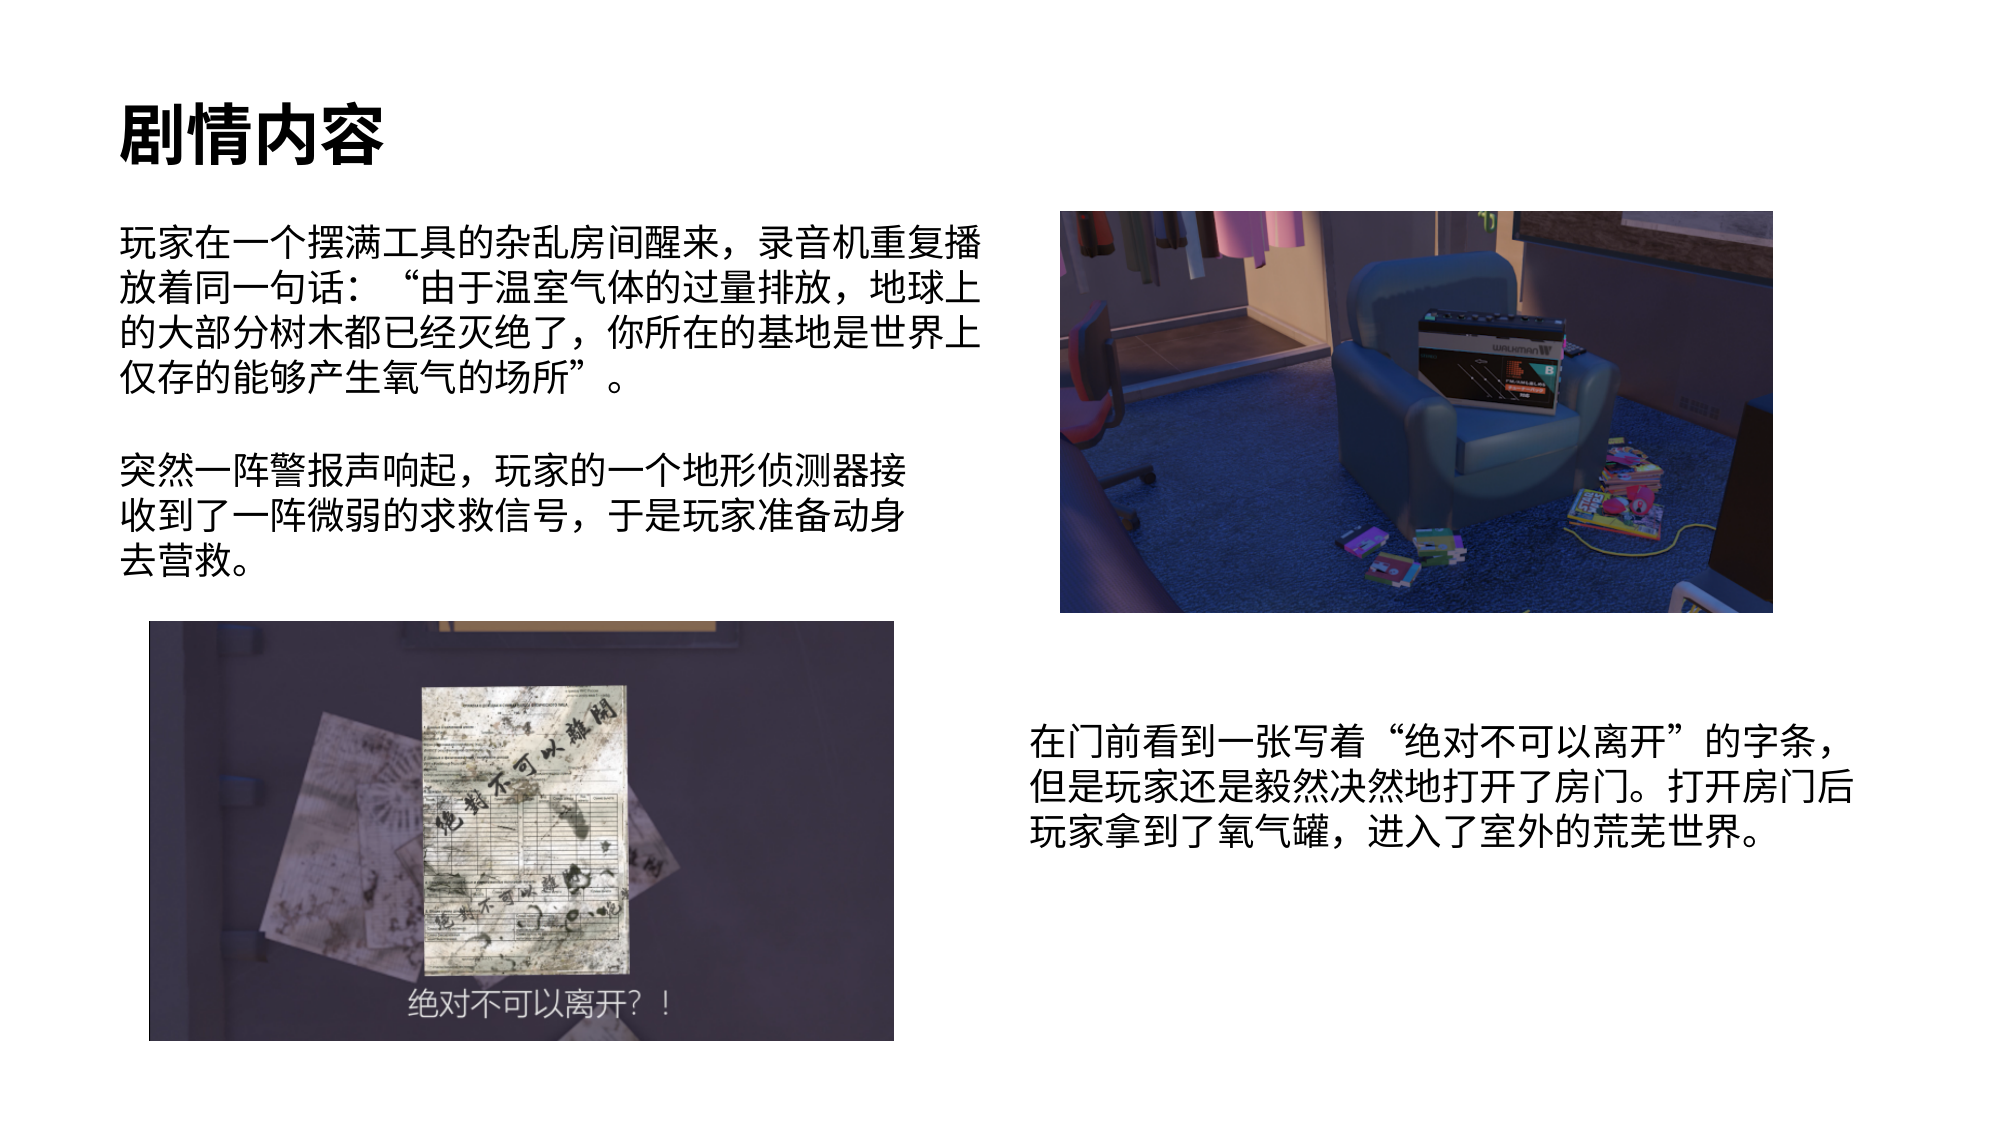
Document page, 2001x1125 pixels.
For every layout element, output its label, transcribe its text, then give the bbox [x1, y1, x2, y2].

text_box 玩家在一个摆满工具的杂乱房间醒来，录音机重复播放着同一句话：“由于温室气体的过量排放，地球上的大部分树木都已经灭绝了，你所在的基地是世界上仅存的能够产生氧气的场所”。 [105, 211, 1015, 407]
text_box 剧情内容 [105, 85, 1129, 180]
text_box 突然一阵警报声响起，玩家的一个地形侦测器接收到了一阵微弱的求救信号，于是玩家准备动身去营救。 [105, 439, 939, 590]
picture [149, 621, 894, 1041]
picture [1060, 211, 1773, 613]
text_box 在门前看到一张写着“绝对不可以离开”的字条，但是玩家还是毅然决然地打开了房门。打开房门后玩家拿到了氧气罐，进入了室外的荒芜世界。 [1014, 710, 1890, 860]
